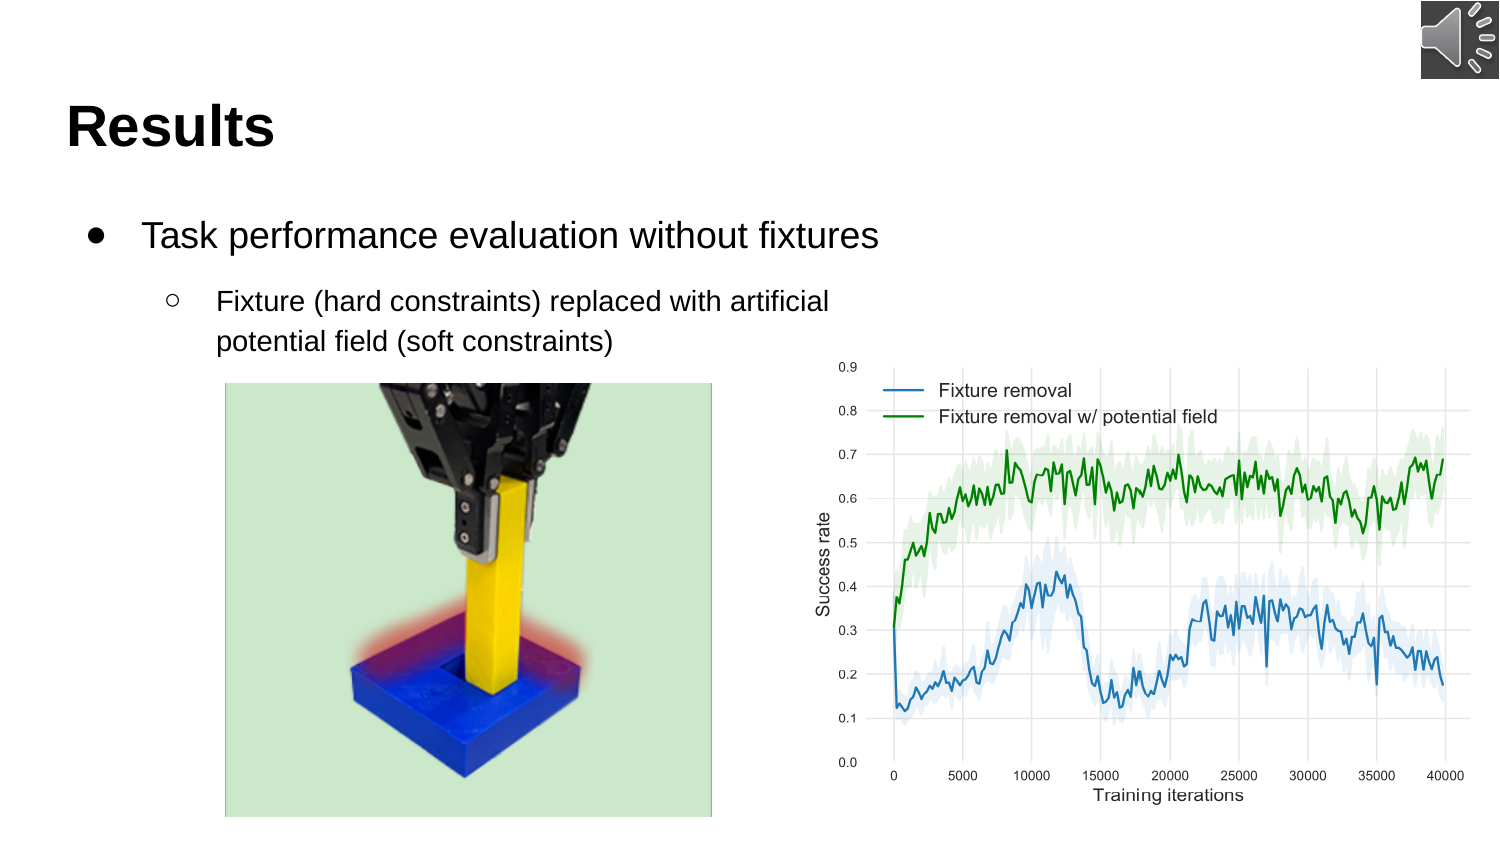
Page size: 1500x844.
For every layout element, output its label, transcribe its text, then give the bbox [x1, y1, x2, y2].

picture [807, 351, 1474, 817]
list Task performance evaluation without fixtures Fixture (hard constraints) replaced with artificial potential field (soft constraints) [51, 189, 914, 836]
picture [224, 382, 712, 817]
title Results [51, 72, 1449, 167]
picture [1419, 0, 1500, 81]
